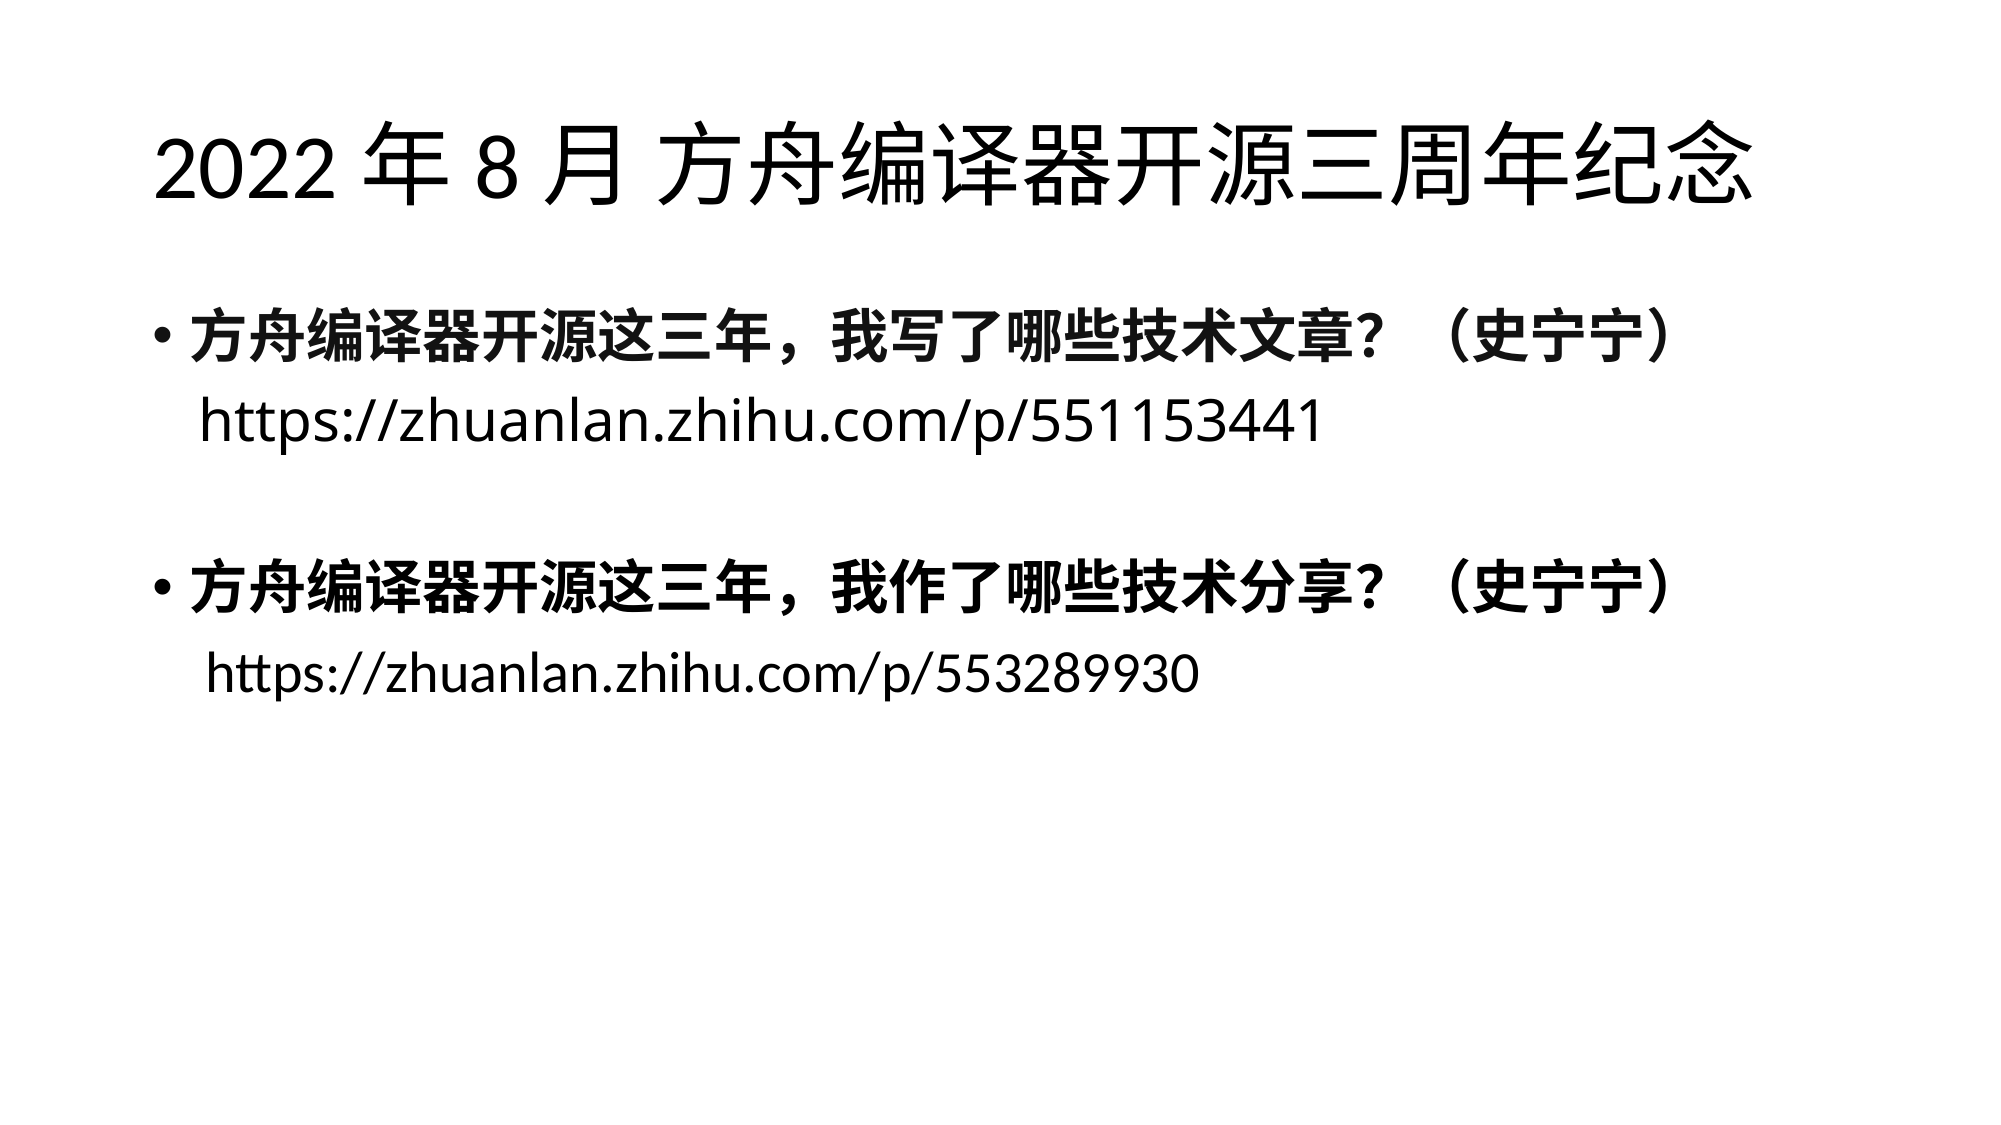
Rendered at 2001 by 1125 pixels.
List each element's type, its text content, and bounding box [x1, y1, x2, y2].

title 2022年8月 方舟编译器开源三周年纪念 [137, 59, 1863, 278]
list 方舟编译器开源这三年，我写了哪些技术文章？（史宁宁） https://zhuanlan.zhihu.com/p/551153441 方舟编译器开源这三年，我作了哪些技术分享？（史宁宁） https://zhuanlan.zhihu.com/p/553289930 [137, 299, 1863, 1014]
